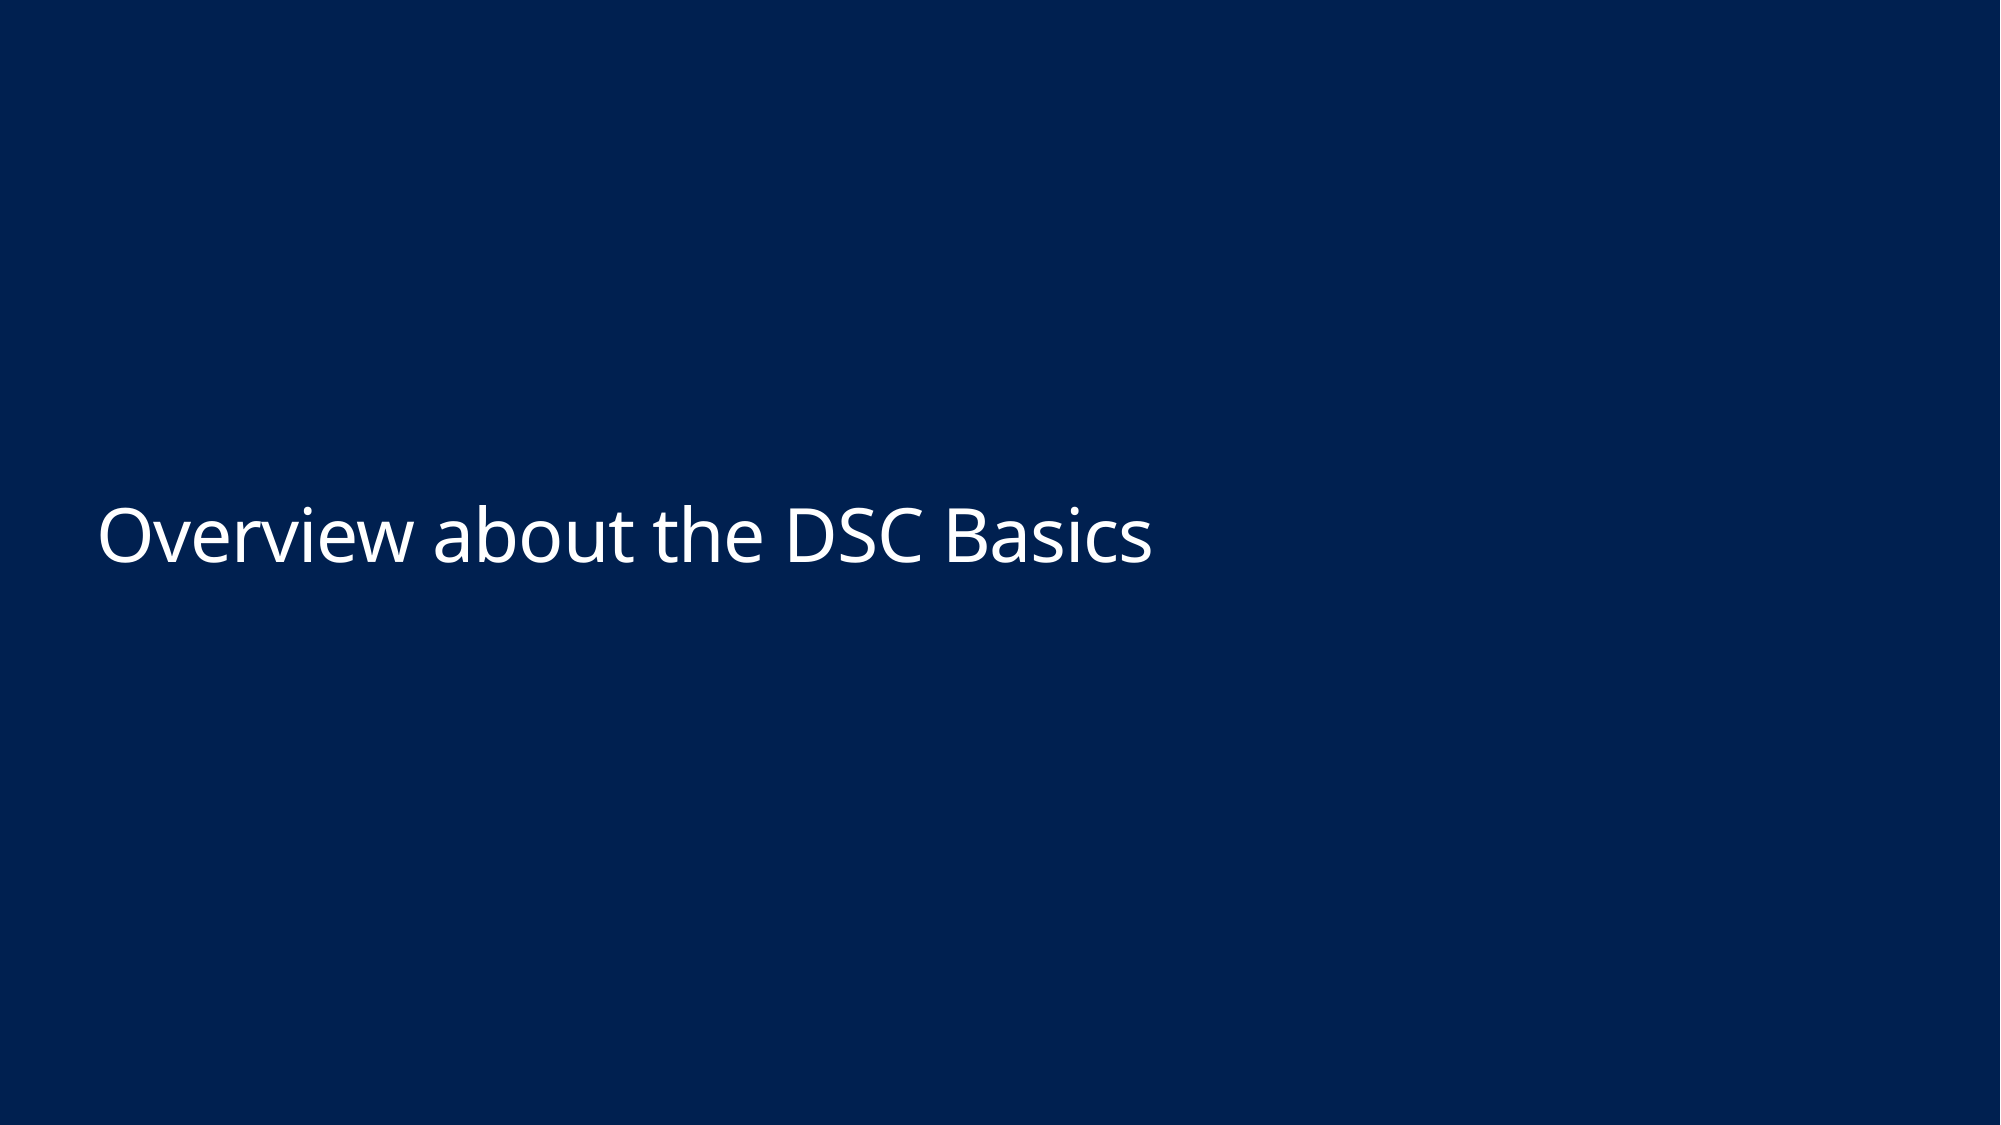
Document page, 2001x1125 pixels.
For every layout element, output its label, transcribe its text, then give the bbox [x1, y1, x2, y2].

title Overview about the DSC Basics [96, 498, 1596, 580]
